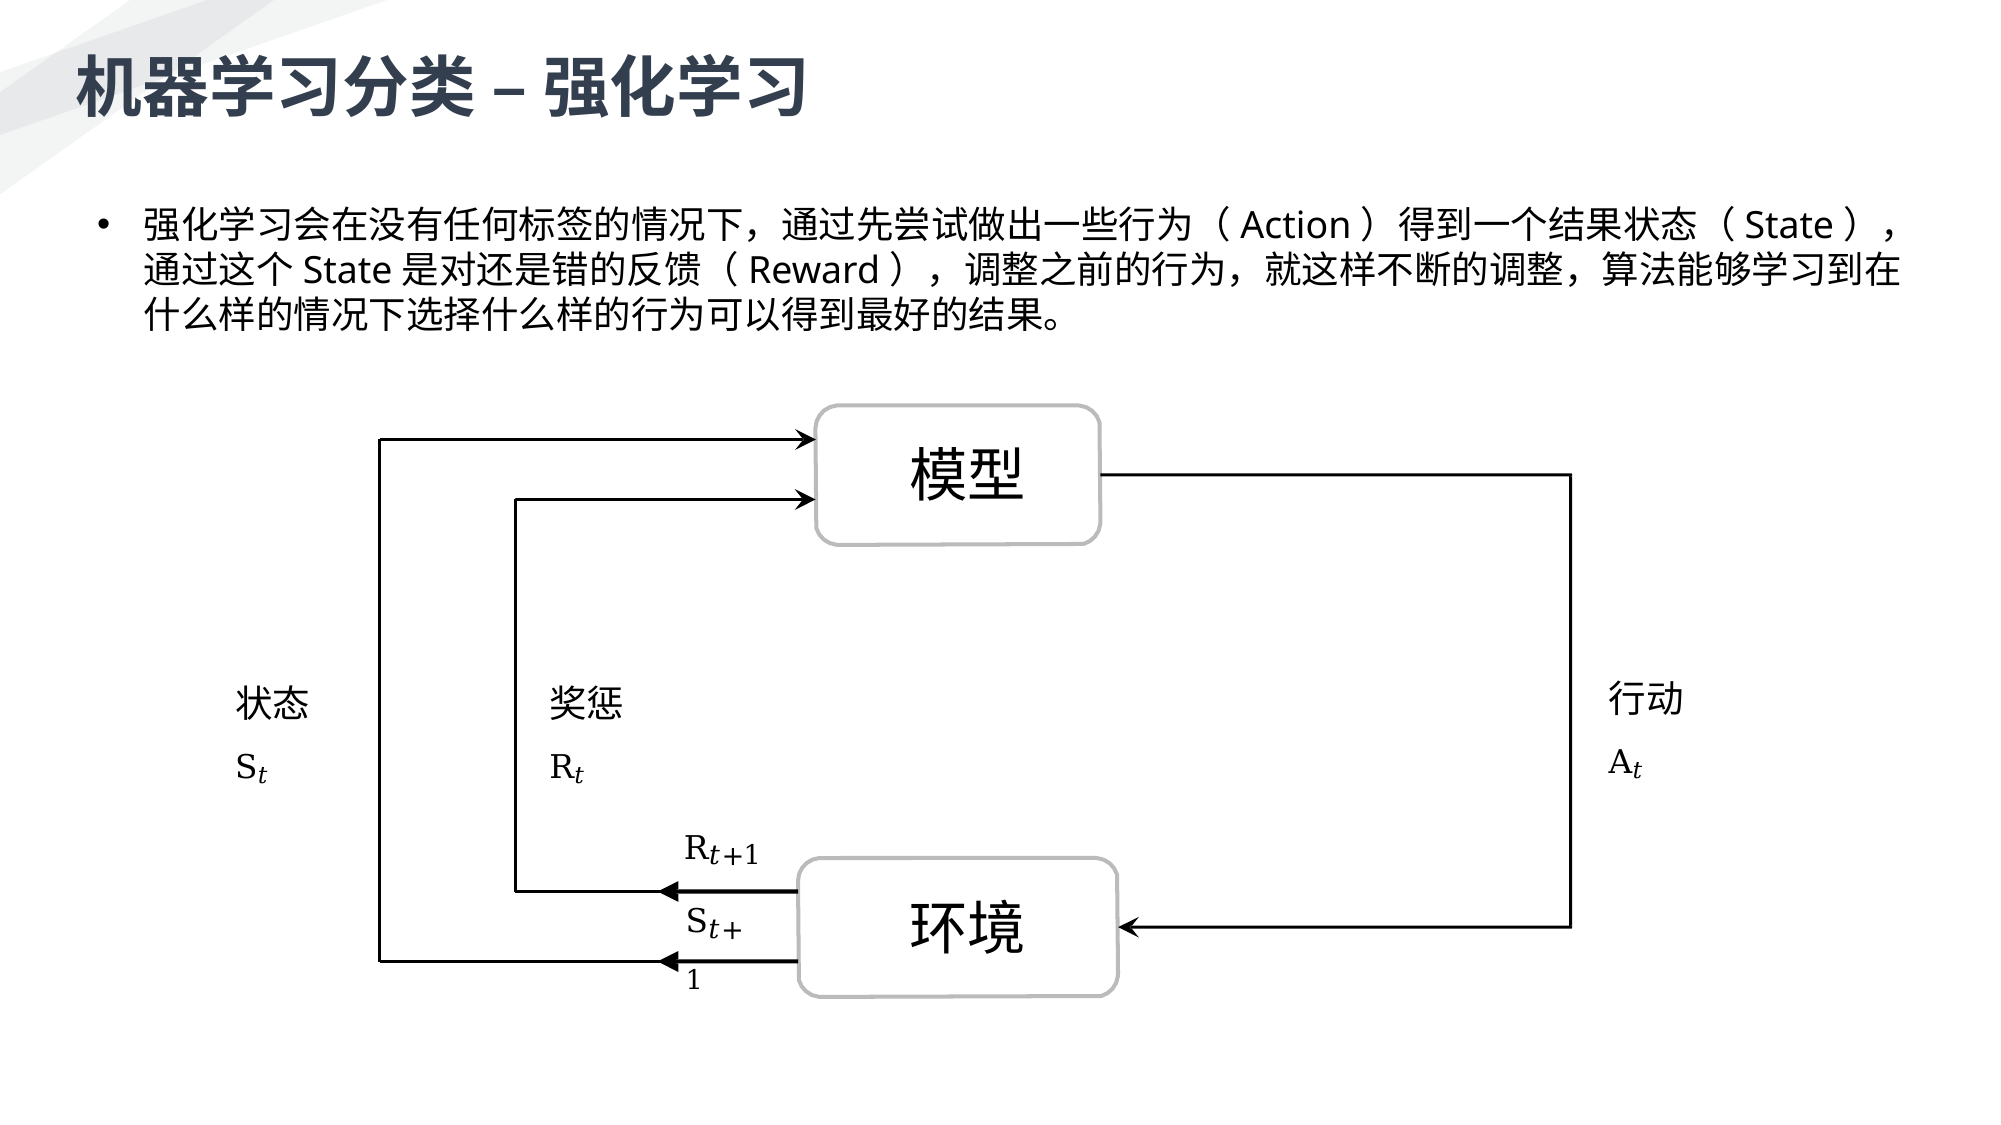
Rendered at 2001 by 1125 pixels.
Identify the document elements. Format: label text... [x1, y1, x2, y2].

text_box 行动A𝑡 [1606, 675, 1719, 724]
text_box 强化学习会在没有任何标签的情况下，通过先尝试做出一些行为（Action）得到一个结果状态（State），通过这个State是对还是错的反馈（Reward），调整之前的行为，就这样不断的调整，算法能够学习到在什么样的情况下选择什么样的行为可以得到最好的结果。 [82, 193, 1918, 344]
text_box [815, 405, 1101, 545]
text_box 环境 [907, 890, 1029, 963]
text_box 模型 [907, 438, 1029, 511]
text_box 奖惩R𝑡 [547, 680, 658, 729]
text_box [798, 857, 1119, 997]
text_box [515, 489, 816, 510]
list 机器学习分类 – 强化学习 [61, 37, 1205, 132]
text_box [657, 951, 799, 972]
text_box [380, 429, 816, 450]
text_box S𝑡+1 [683, 905, 753, 950]
text_box 状态S𝑡 [233, 680, 349, 729]
text_box R𝑡+1 [681, 831, 764, 876]
text_box [657, 881, 799, 902]
text_box [1100, 473, 1573, 938]
